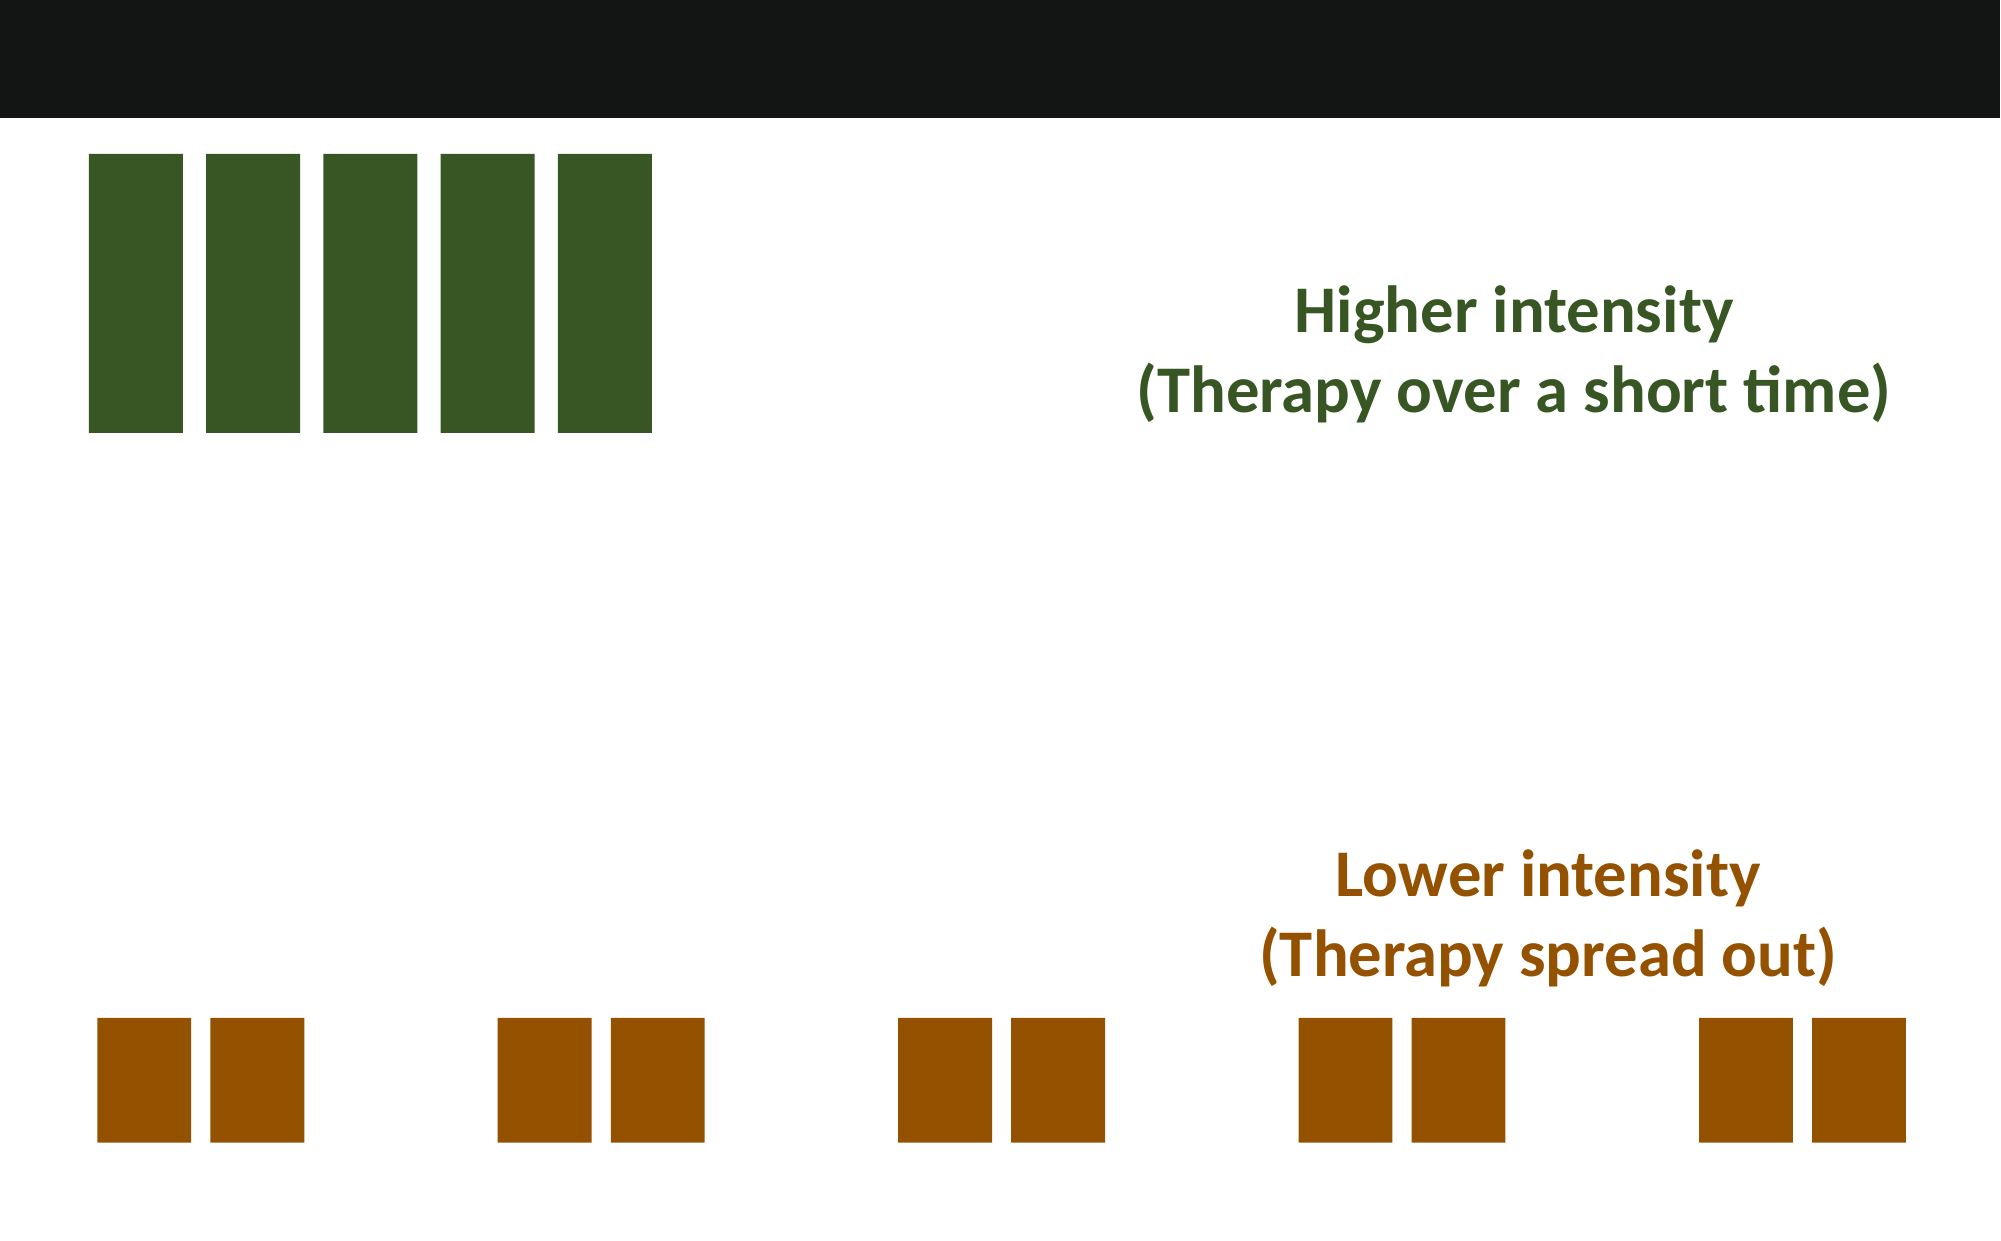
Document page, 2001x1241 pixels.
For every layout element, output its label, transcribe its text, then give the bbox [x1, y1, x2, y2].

text_box [205, 153, 301, 434]
text_box Lower intensity (Therapy spread out) [1244, 822, 1853, 998]
text_box [209, 1017, 305, 1144]
text_box [322, 153, 418, 434]
text_box [96, 1017, 192, 1144]
text_box [557, 153, 653, 434]
text_box [897, 1017, 993, 1144]
text_box [1298, 1017, 1393, 1144]
text_box [1010, 1017, 1106, 1144]
text_box [1698, 1017, 1794, 1144]
text_box [1411, 1017, 1507, 1144]
text_box [610, 1017, 706, 1144]
text_box [88, 153, 184, 434]
text_box [1811, 1017, 1907, 1144]
text_box [497, 1017, 593, 1144]
text_box [440, 153, 536, 434]
text_box Higher intensity (Therapy over a short time) [1121, 258, 1907, 434]
text_box [0, 0, 2000, 118]
